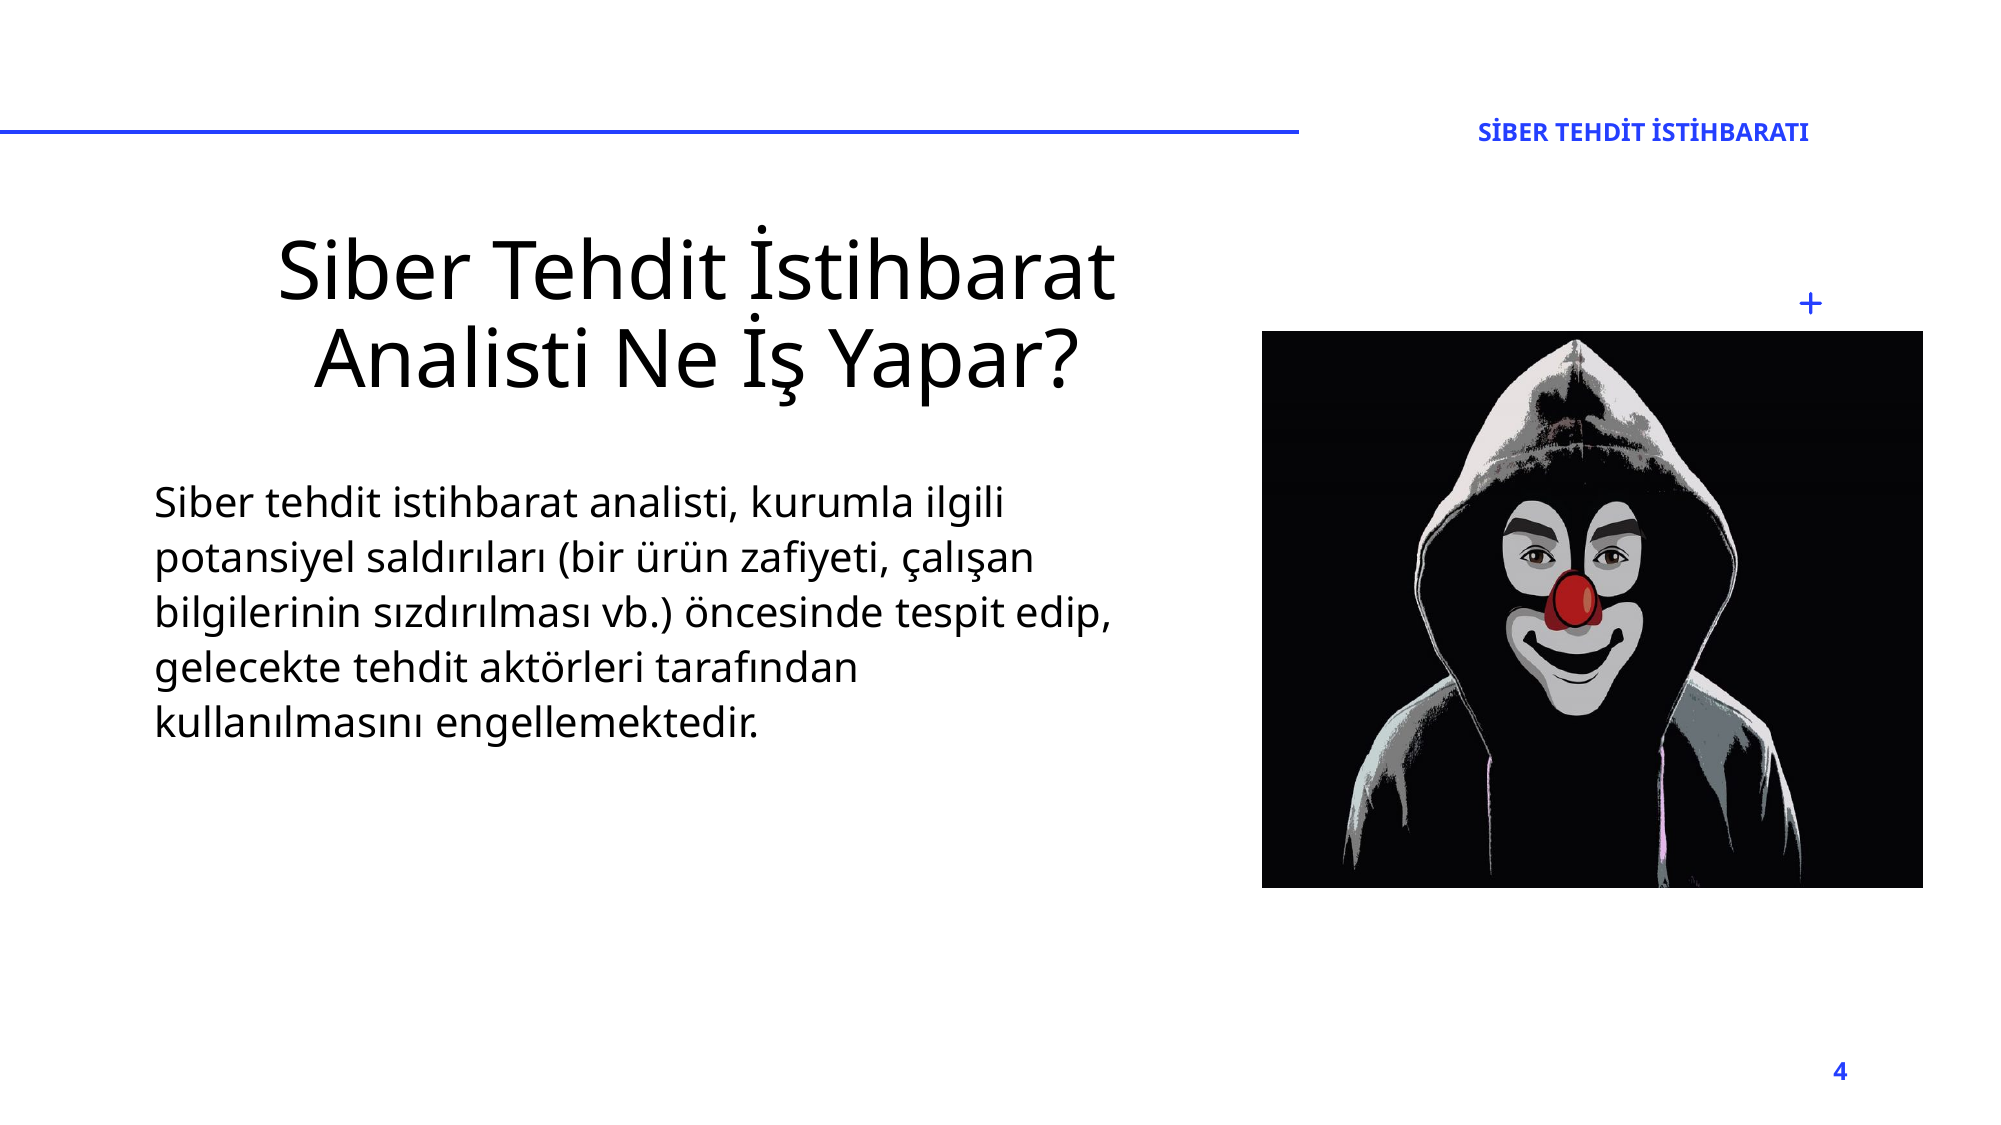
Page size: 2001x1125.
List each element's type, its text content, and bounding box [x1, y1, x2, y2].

picture [1262, 330, 1923, 888]
title Siber Tehdit İstihbarat Analisti Ne İş Yapar? [131, 218, 1263, 413]
slide_number 4 [1412, 1042, 1863, 1103]
list Siber tehdit istihbarat analisti, kurumla ilgili potansiyel saldırıları (bir ürün zafiyeti, çalışan bilgilerinin sızdırılması vb.) öncesinde tespit edip, gelecekte tehdit aktörleri tarafından kullanılmasını engellemektedir. [139, 463, 1155, 1013]
footer SİBER TEHDİT İSTİHBARATI [1306, 101, 1982, 162]
